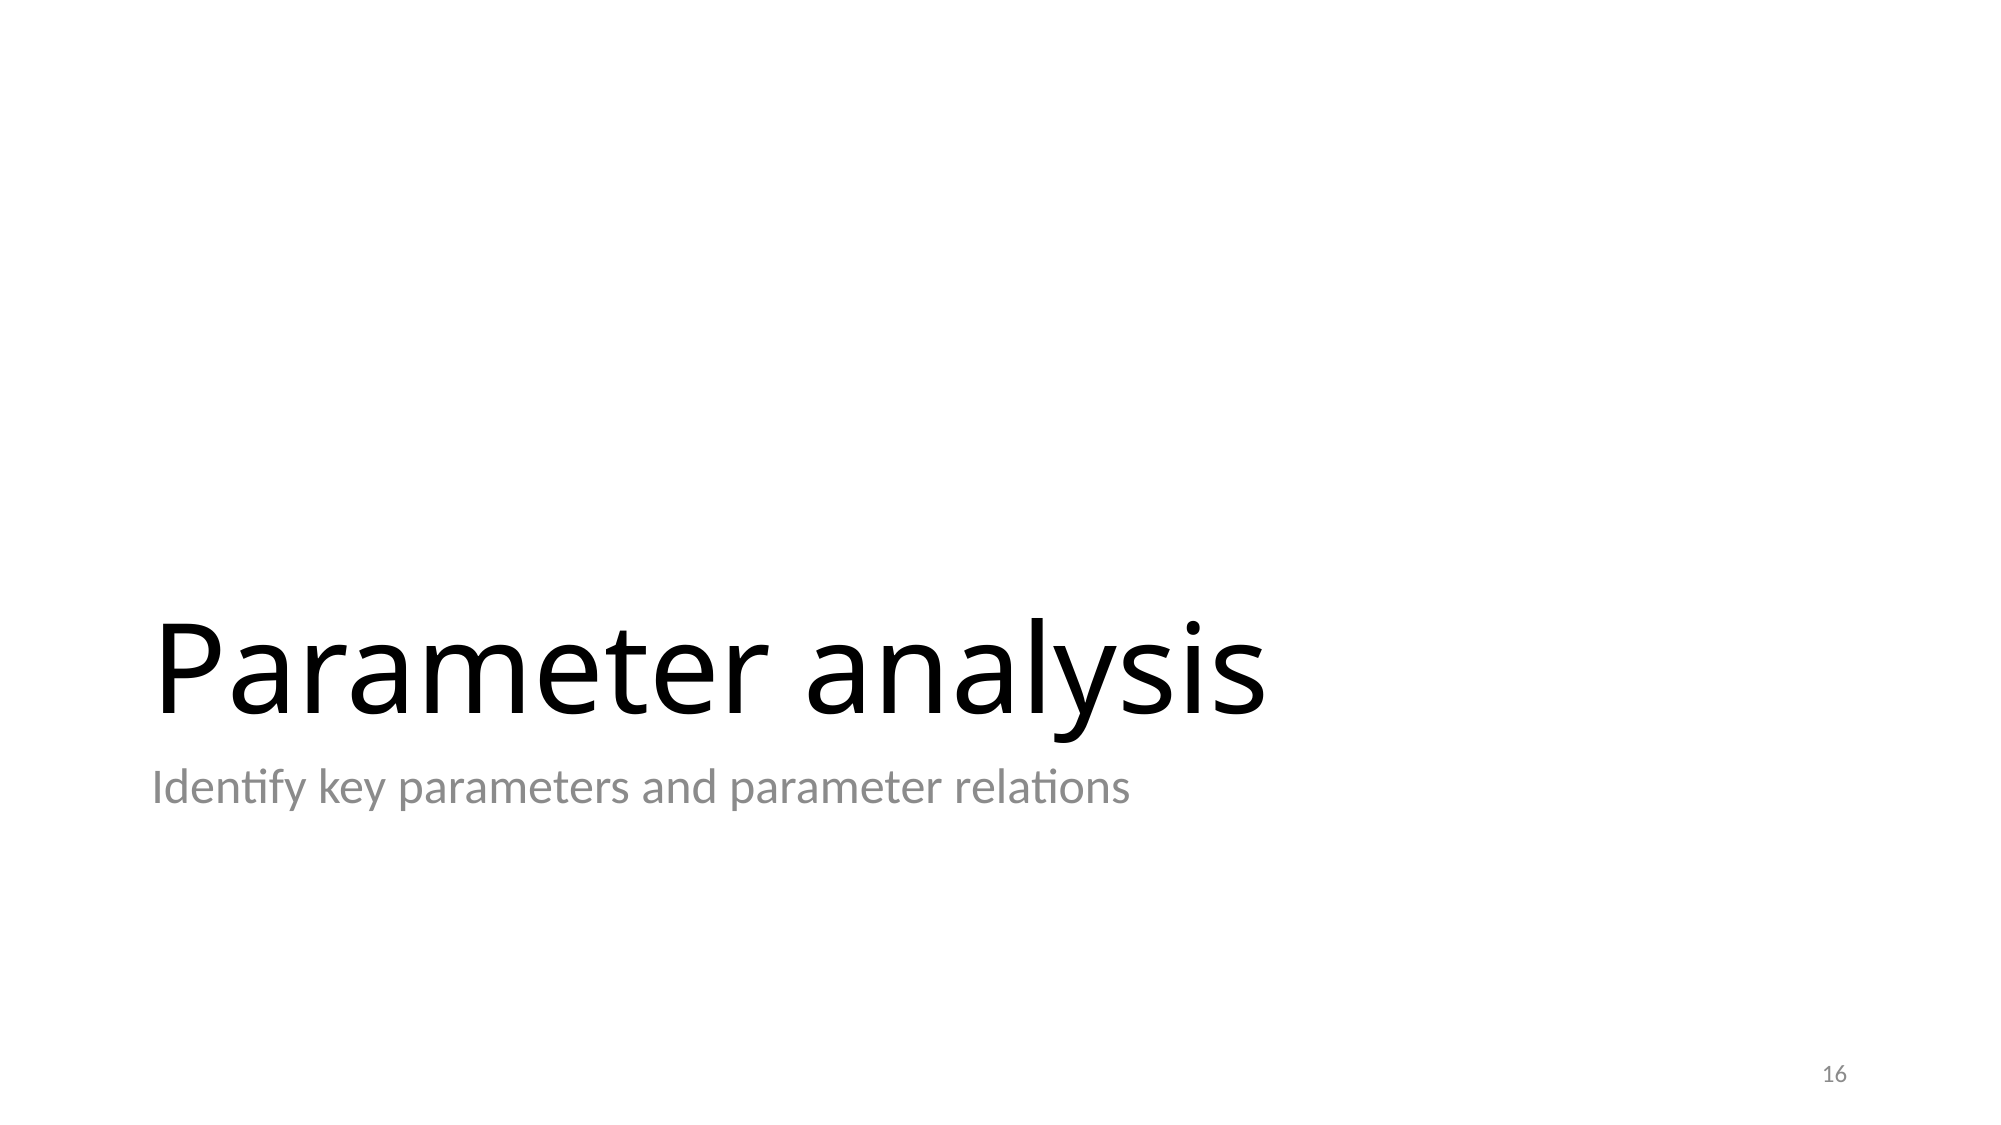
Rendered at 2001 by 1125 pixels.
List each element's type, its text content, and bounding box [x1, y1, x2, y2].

title Parameter analysis [136, 280, 1862, 749]
slide_number 16 [1412, 1042, 1863, 1103]
list Identify key parameters and parameter relations [136, 752, 1862, 999]
